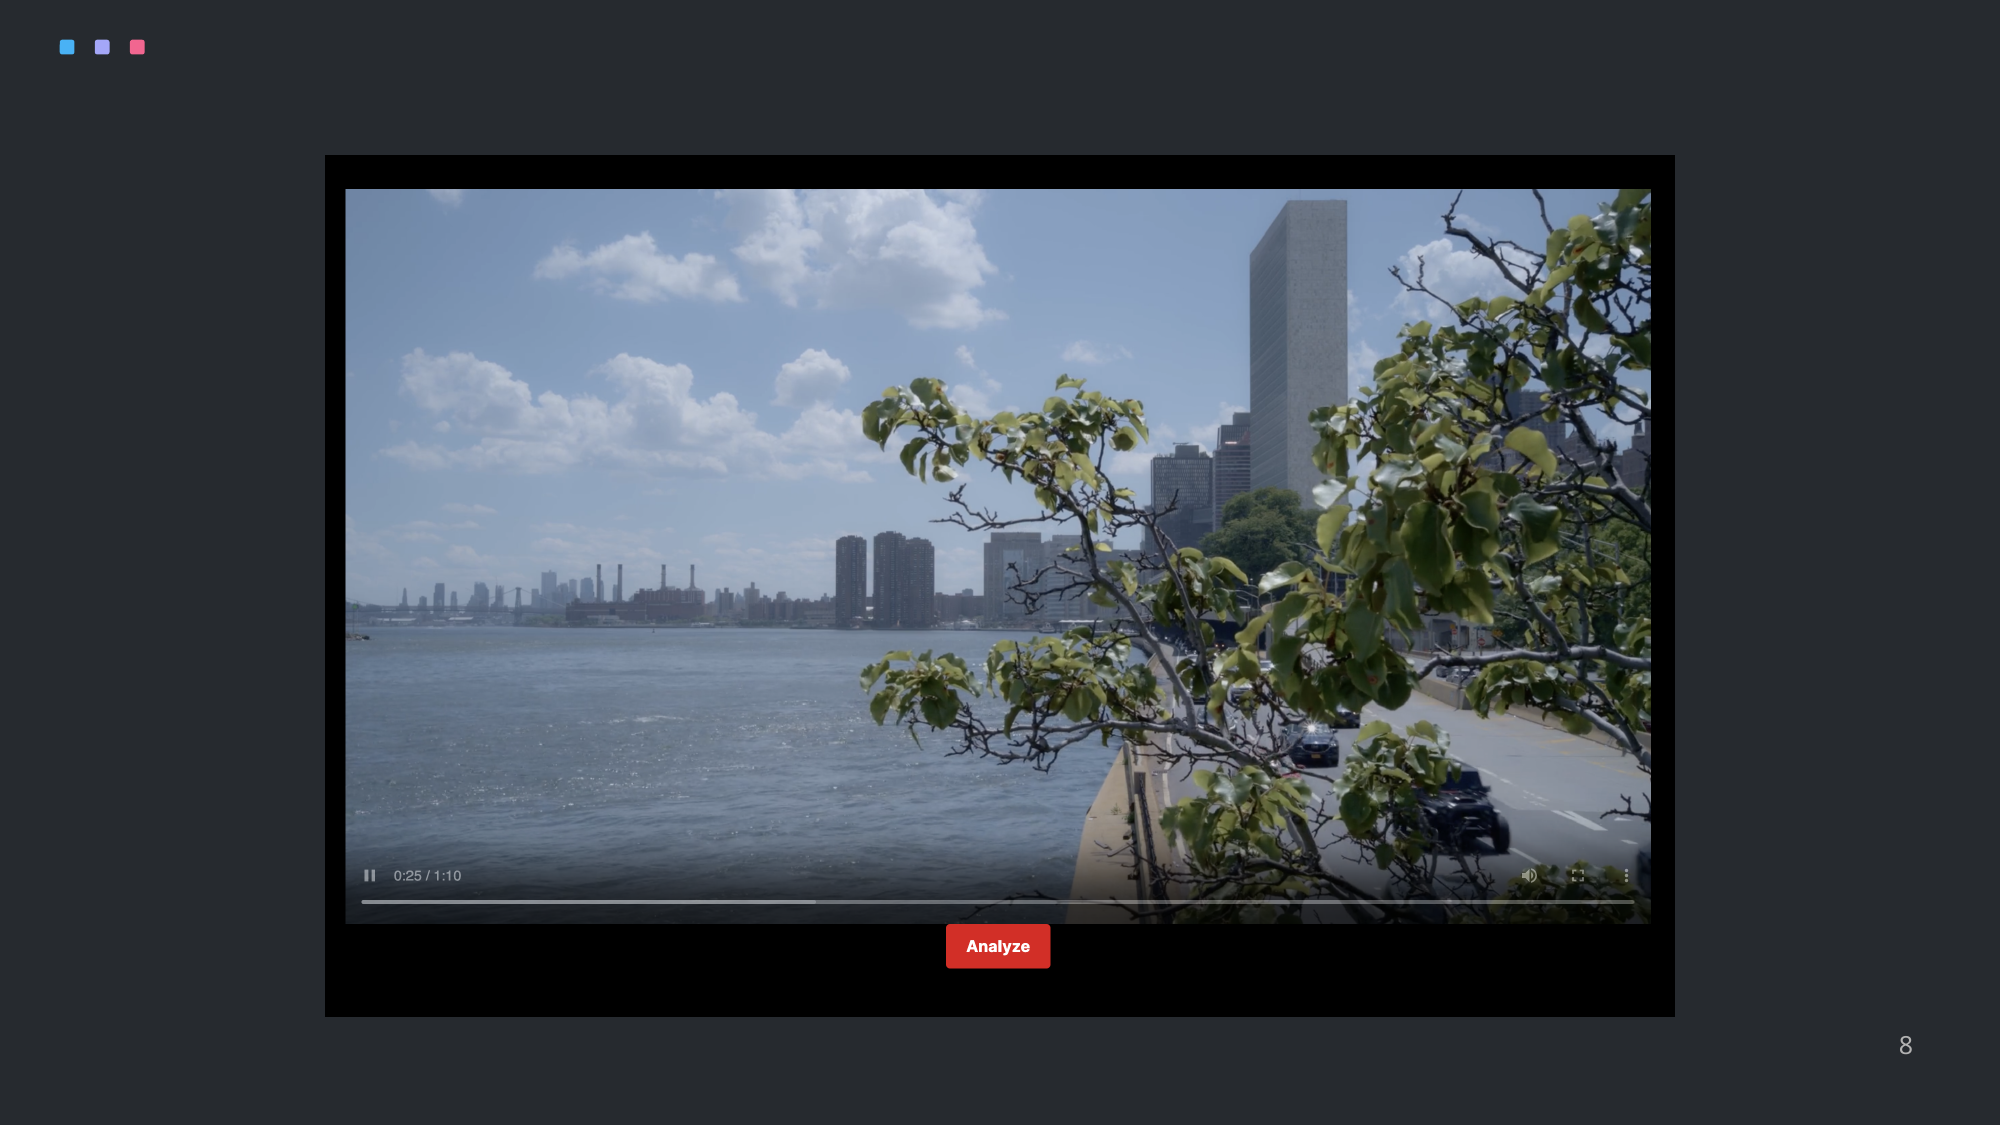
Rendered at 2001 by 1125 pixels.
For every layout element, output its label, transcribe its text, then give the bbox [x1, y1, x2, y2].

picture [325, 155, 1675, 1017]
text_box [93, 38, 111, 56]
text_box [128, 38, 146, 56]
slide_number 8 [1478, 1016, 1929, 1077]
text_box [58, 38, 76, 56]
